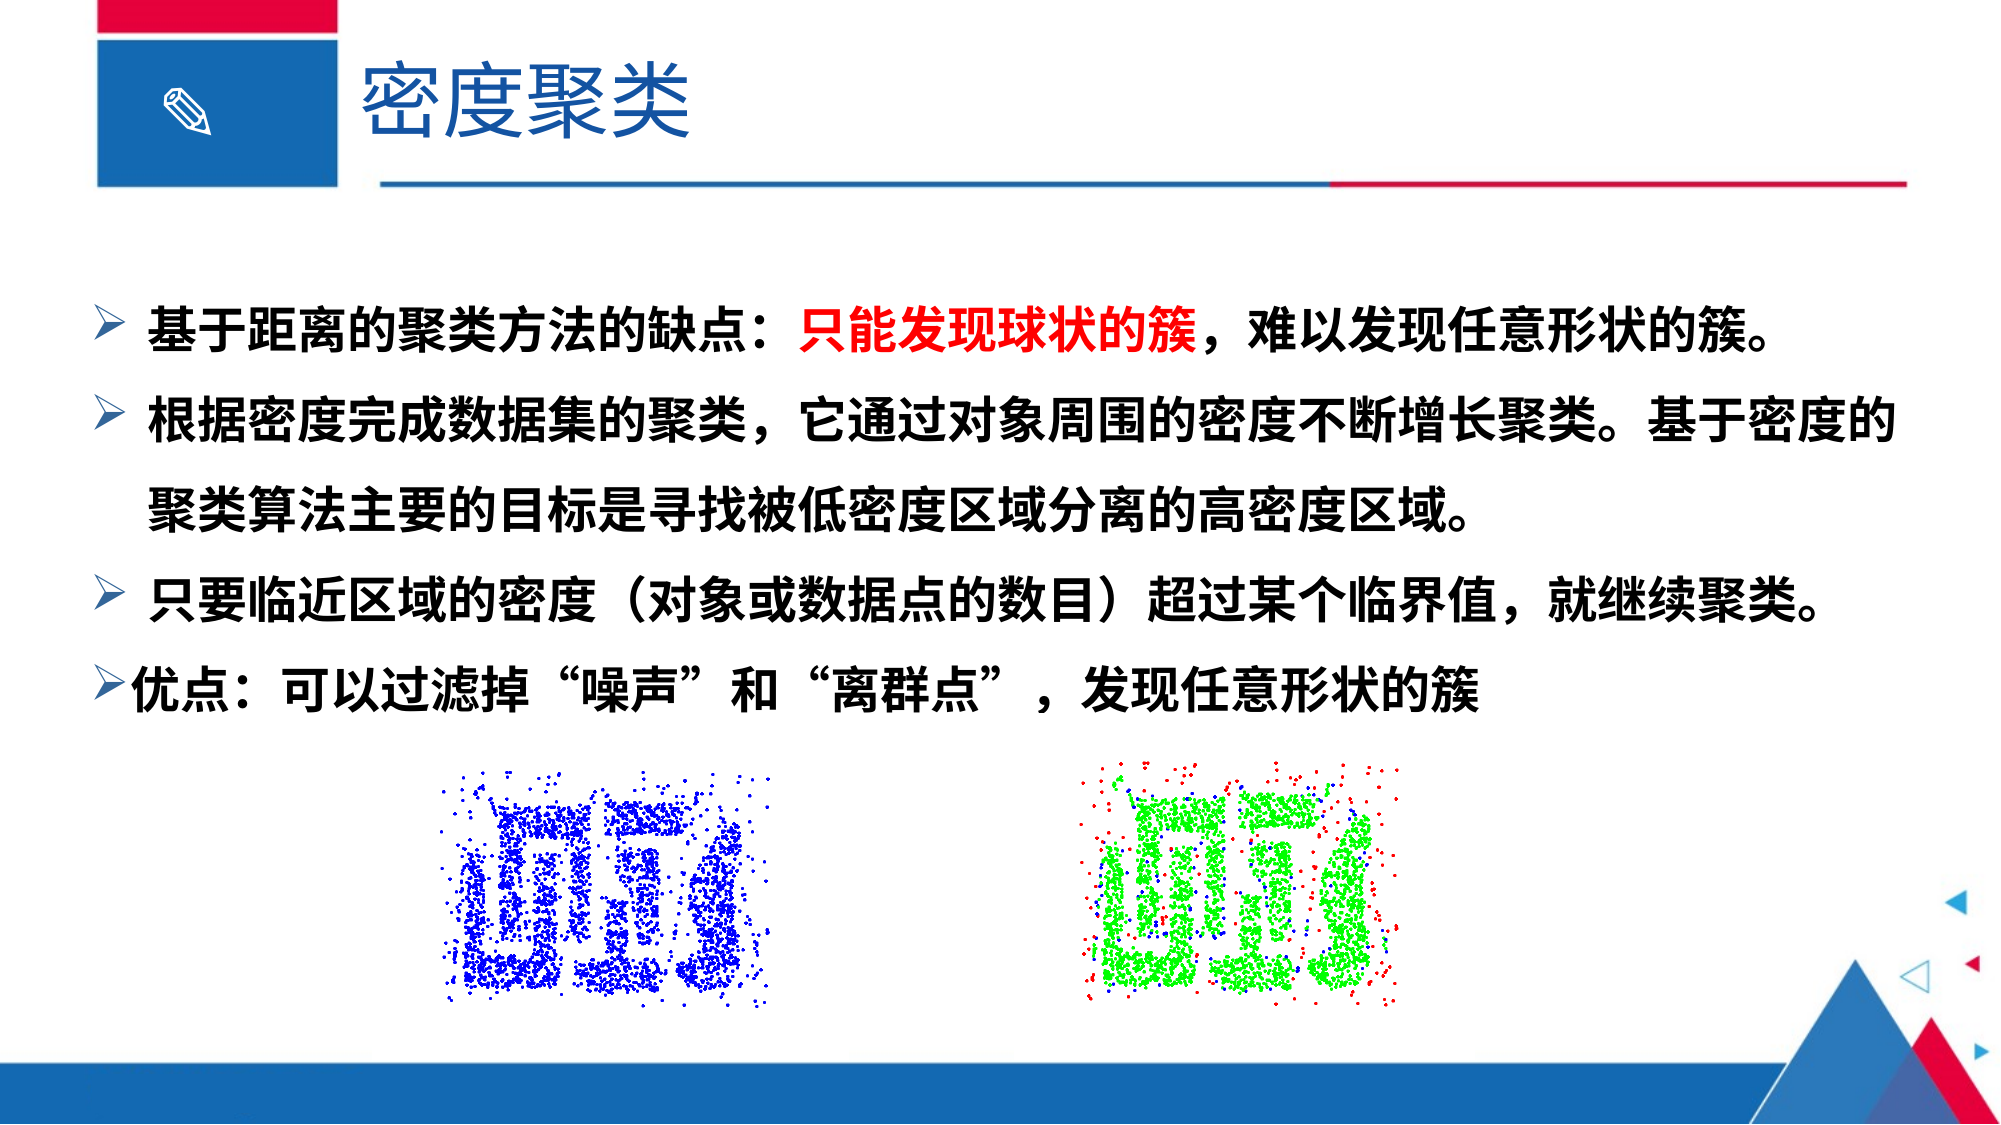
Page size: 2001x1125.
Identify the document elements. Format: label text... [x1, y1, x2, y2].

title 密度聚类 [344, 51, 1413, 159]
text_box 基于距离的聚类方法的缺点：只能发现球状的簇，难以发现任意形状的簇。 根据密度完成数据集的聚类，它通过对象周围的密度不断增长聚类。基于密度的聚类算法主要的目标是寻找被低密度区域分离的高密度区域。 只要临近区域的密度（对象或数据点的数目）超过某个临界值，就继续聚类。 优点：可以过滤掉“噪声”和“离群点”，发现任意形状的簇 [76, 261, 1924, 907]
picture [0, 0, 2000, 1124]
